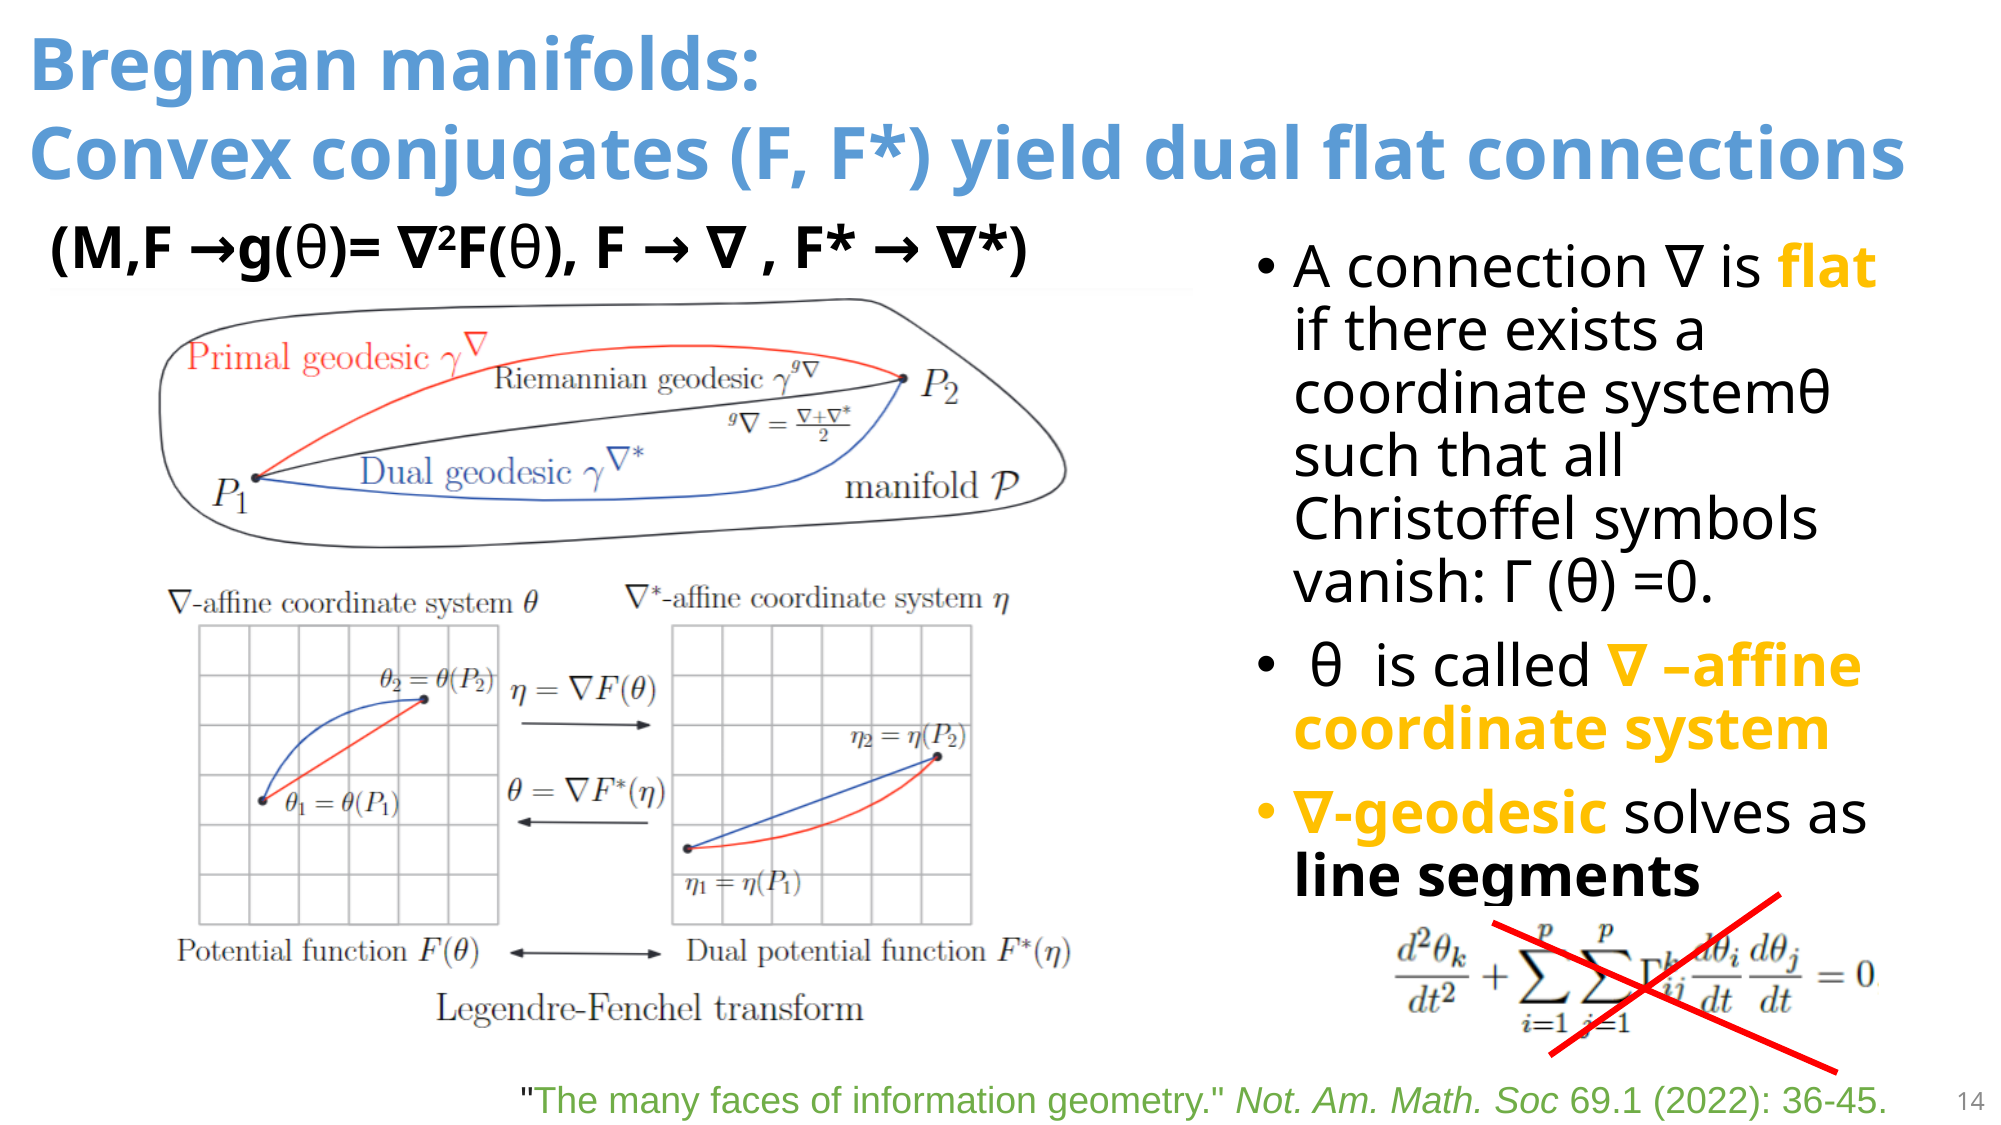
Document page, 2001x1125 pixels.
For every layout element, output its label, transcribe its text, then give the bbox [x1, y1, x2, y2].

picture [1380, 906, 1549, 1043]
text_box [1549, 893, 1781, 1056]
slide_number 14 [1848, 1072, 2000, 1125]
picture [50, 288, 1193, 1037]
list A connection ∇ is flat if there exists a coordinate systemθ such that all Christoffel symbols vanish: Γ (θ) =0. θ is called ∇ –affine coordinate system ∇-geodesic solves as line segments [1241, 229, 1928, 944]
text_box "The many faces of information geometry." Not. Am. Math. Soc 69.1 (2022): 36-45. [505, 1068, 2000, 1125]
picture [1781, 906, 1879, 1043]
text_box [1492, 922, 1838, 1073]
text_box Bregman manifolds: Convex conjugates (F, F*) yield dual flat connections [13, 0, 1928, 218]
text_box (M,F →g(θ)= ∇2F(θ), F → ∇ , F* → ∇*) [35, 202, 1360, 288]
